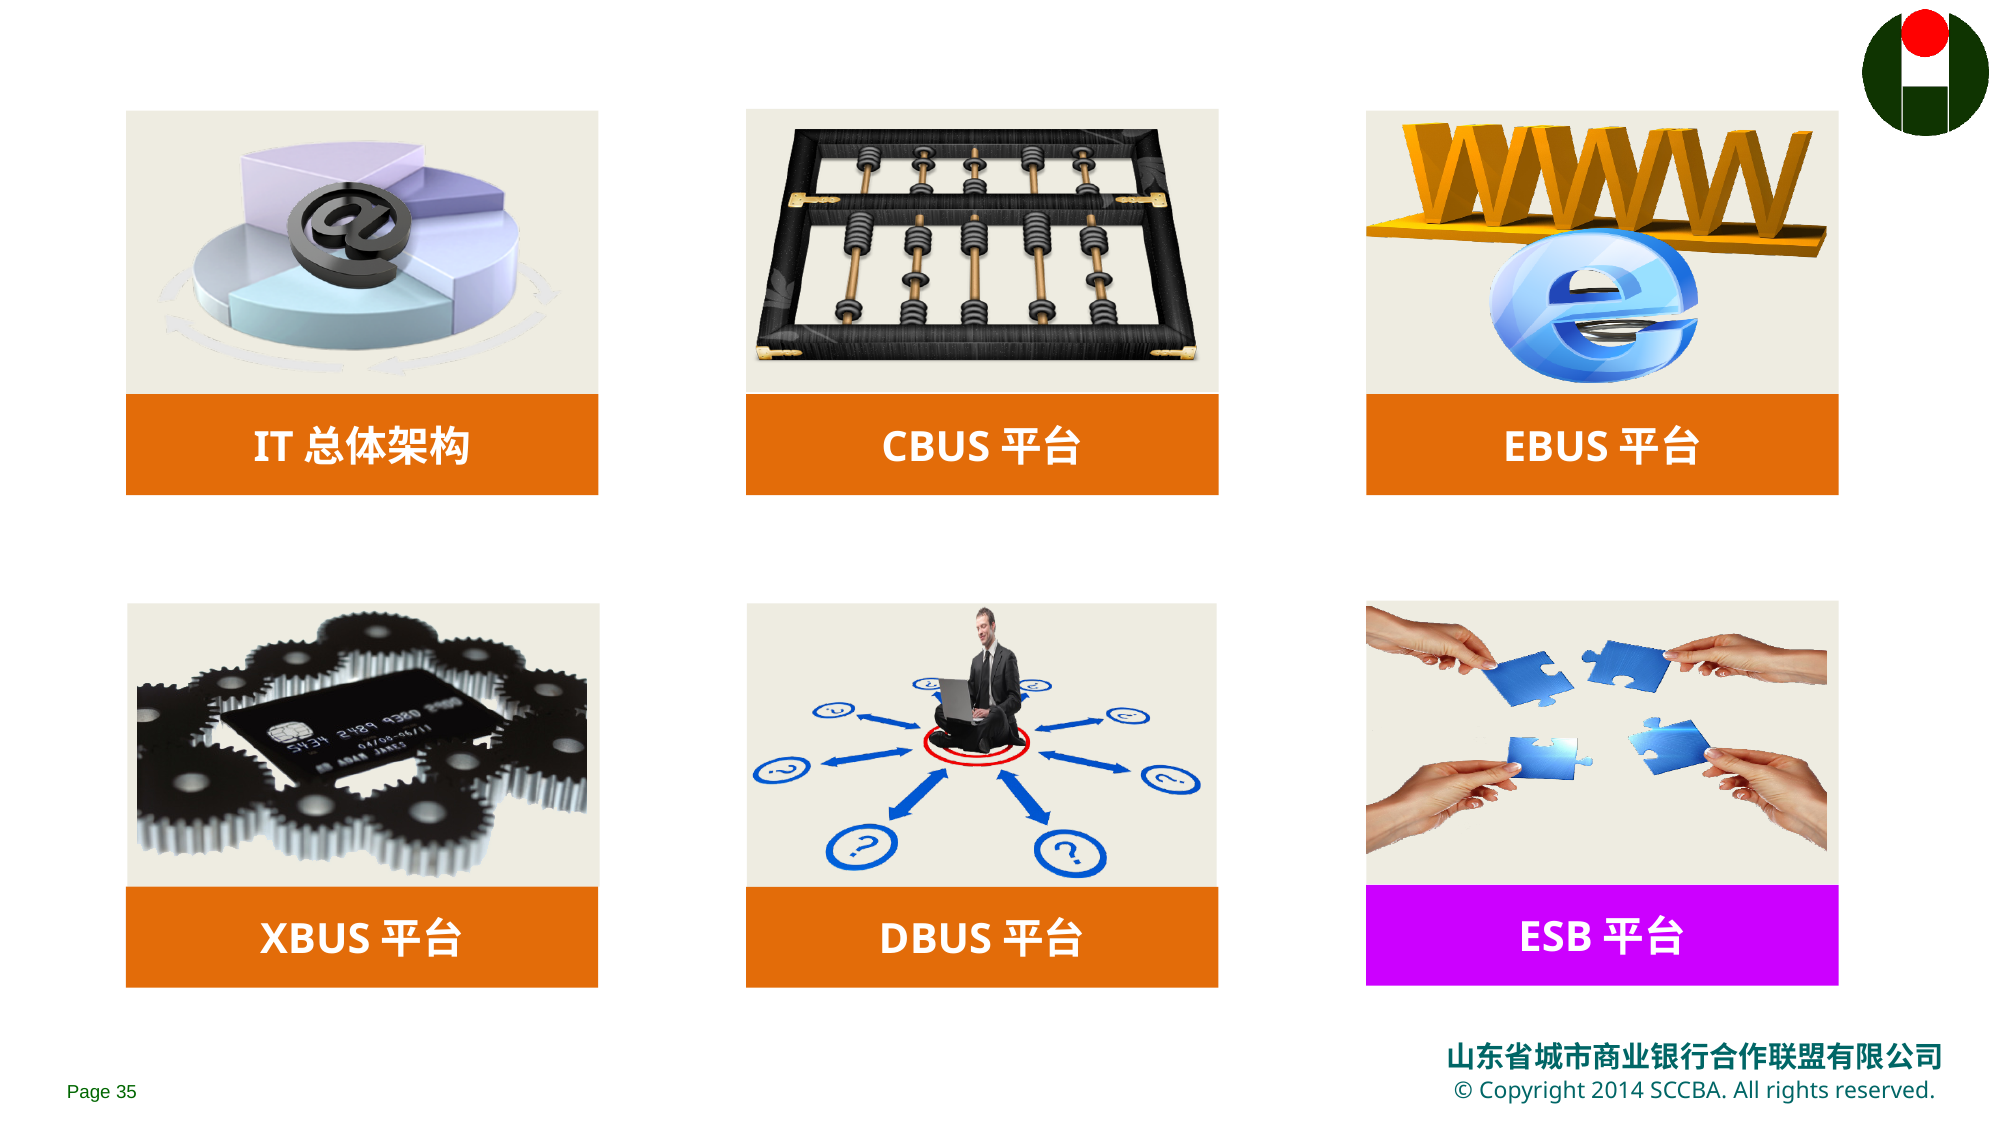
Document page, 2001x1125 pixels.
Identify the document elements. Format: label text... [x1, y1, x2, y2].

picture [1365, 122, 1828, 383]
text_box [746, 603, 1217, 886]
text_box IT总体架构 [126, 394, 599, 496]
picture [137, 606, 587, 879]
picture [1862, 9, 1989, 136]
text_box [1207, 108, 1219, 393]
text_box XBUS平台 [125, 886, 599, 988]
picture [1365, 606, 1828, 879]
text_box [127, 603, 600, 887]
text_box ESB平台 [1366, 884, 1839, 986]
text_box DBUS平台 [746, 886, 1219, 988]
text_box [126, 110, 599, 394]
picture [149, 122, 564, 400]
text_box [1366, 600, 1839, 884]
text_box EBUS平台 [1366, 394, 1839, 496]
slide_number Page 34 [42, 1068, 244, 1122]
picture [751, 98, 1201, 395]
text_box [1366, 110, 1839, 394]
picture [751, 606, 1202, 886]
text_box CBUS平台 [746, 394, 1219, 496]
